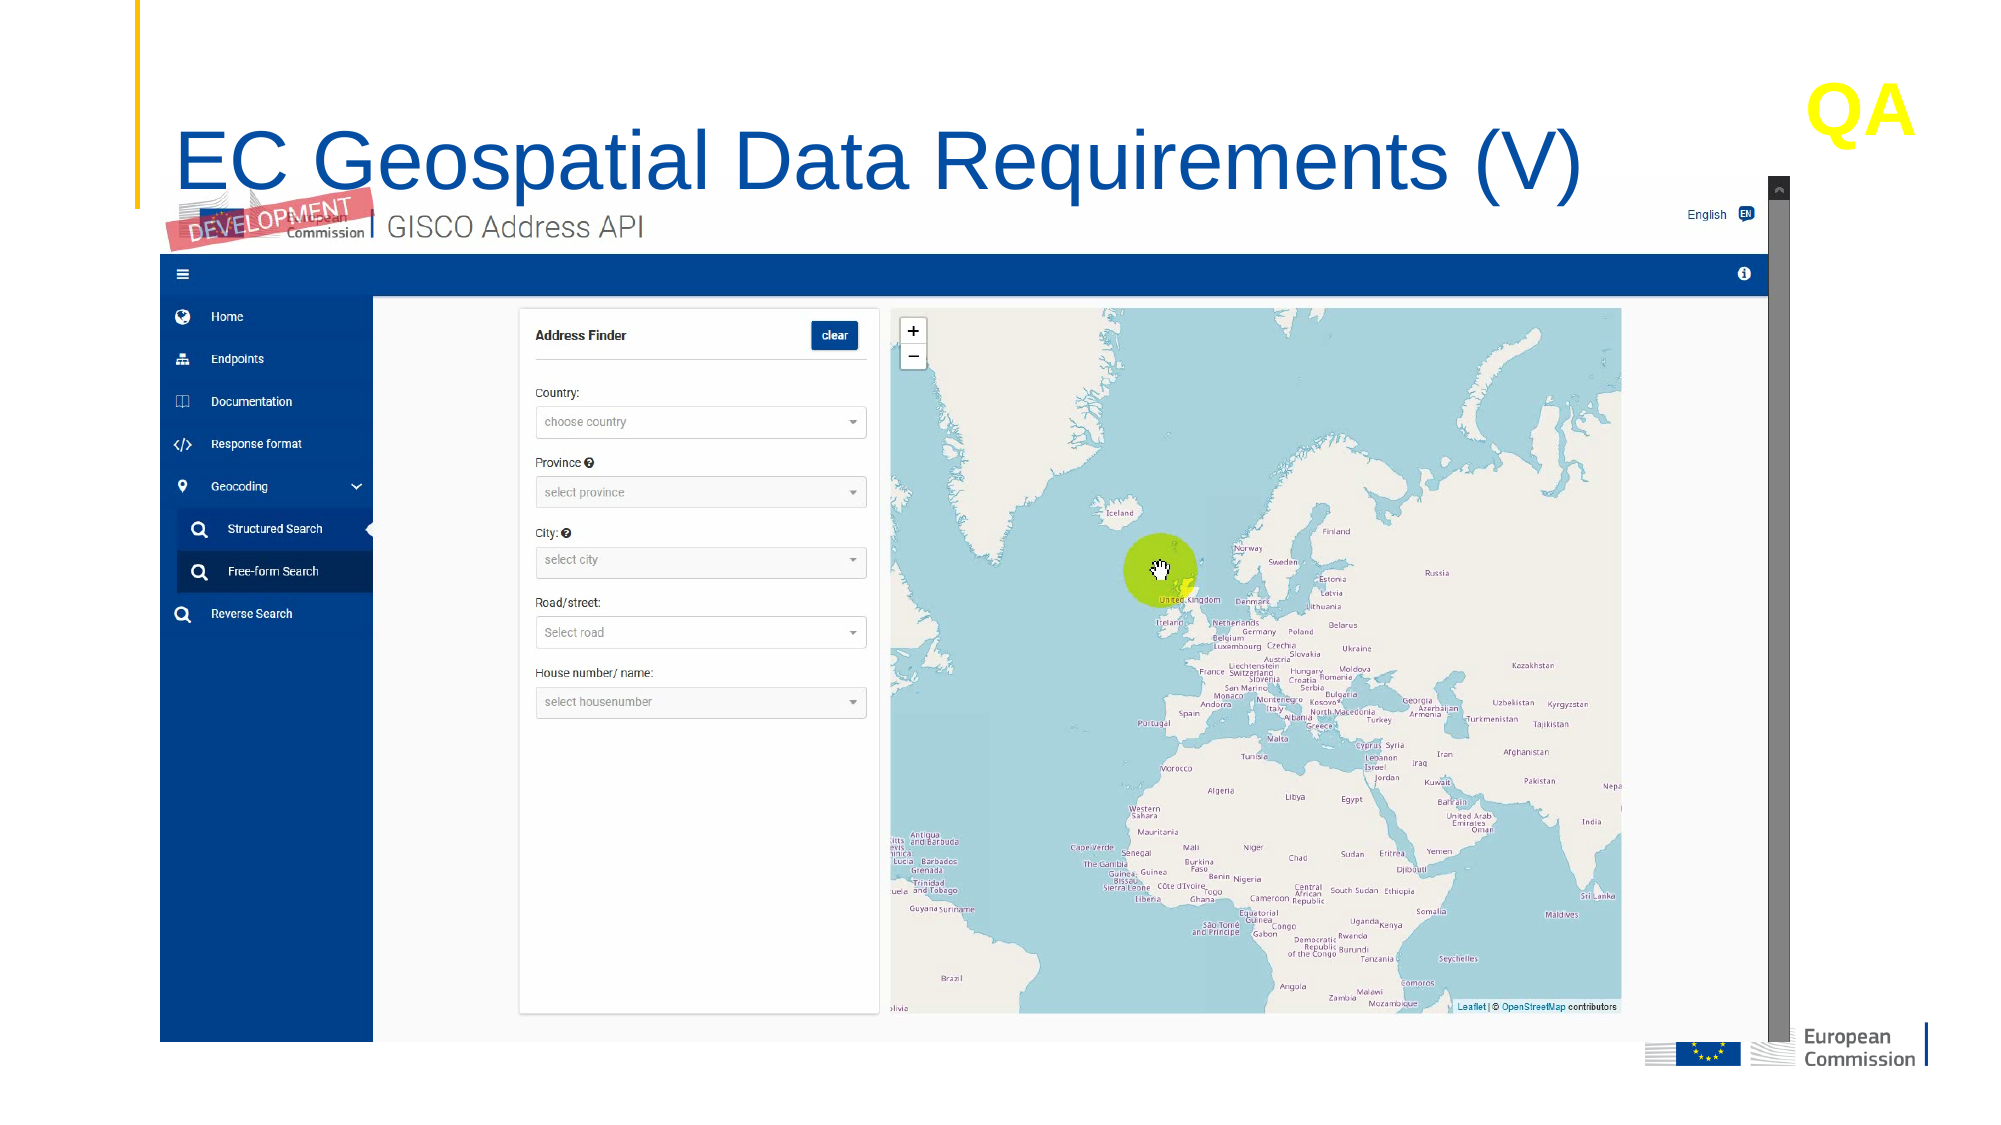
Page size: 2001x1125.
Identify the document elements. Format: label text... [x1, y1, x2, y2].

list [159, 175, 1791, 1043]
picture [1645, 991, 1928, 1066]
text_box QA [1790, 52, 1933, 158]
title EC Geospatial Data Requirements (V) [159, 79, 1885, 208]
